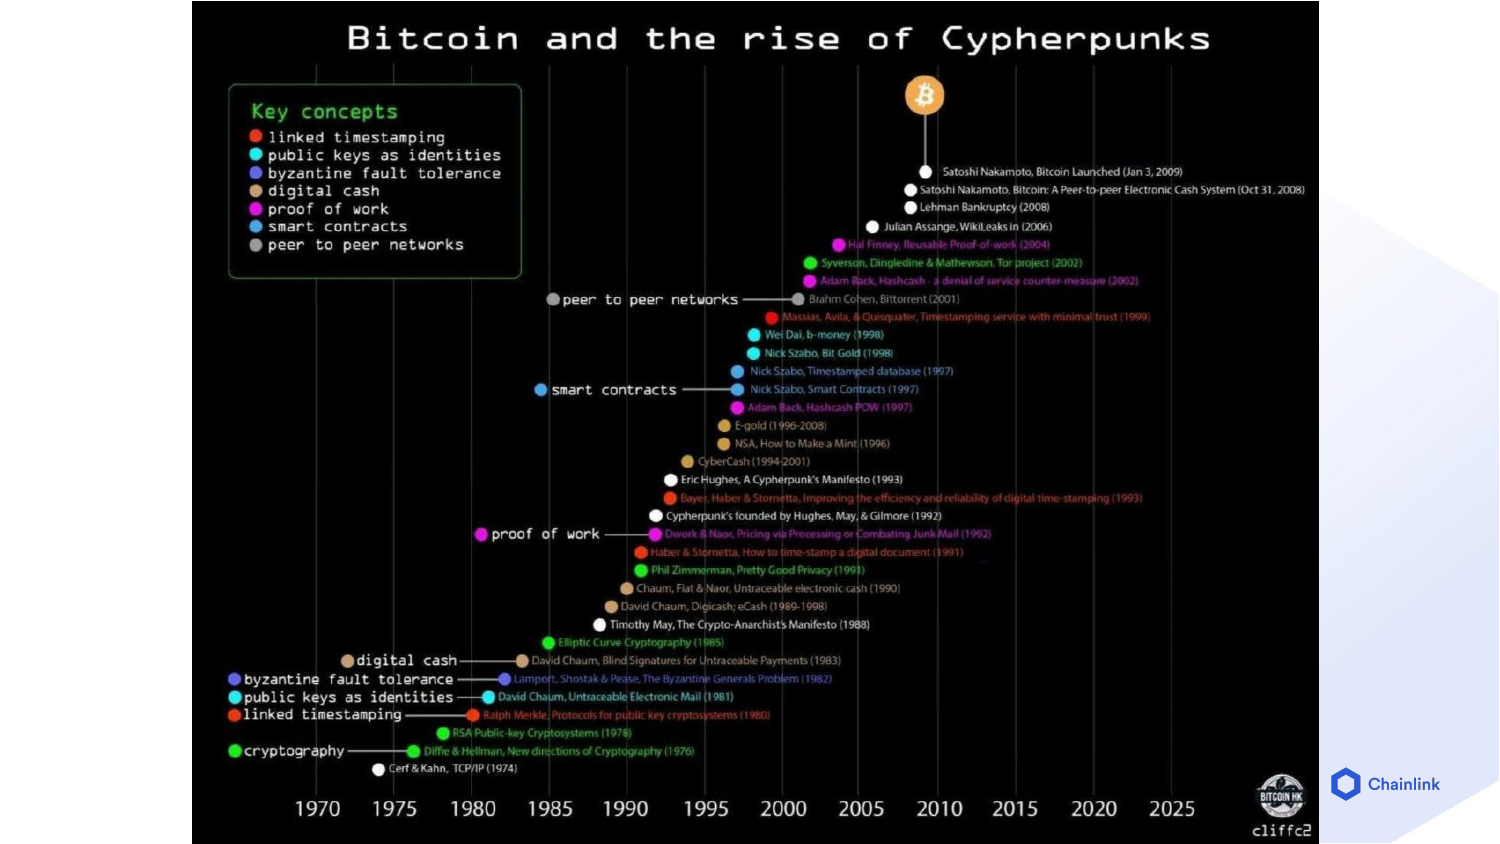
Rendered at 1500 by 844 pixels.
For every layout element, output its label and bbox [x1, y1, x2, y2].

picture [192, 1, 1499, 844]
